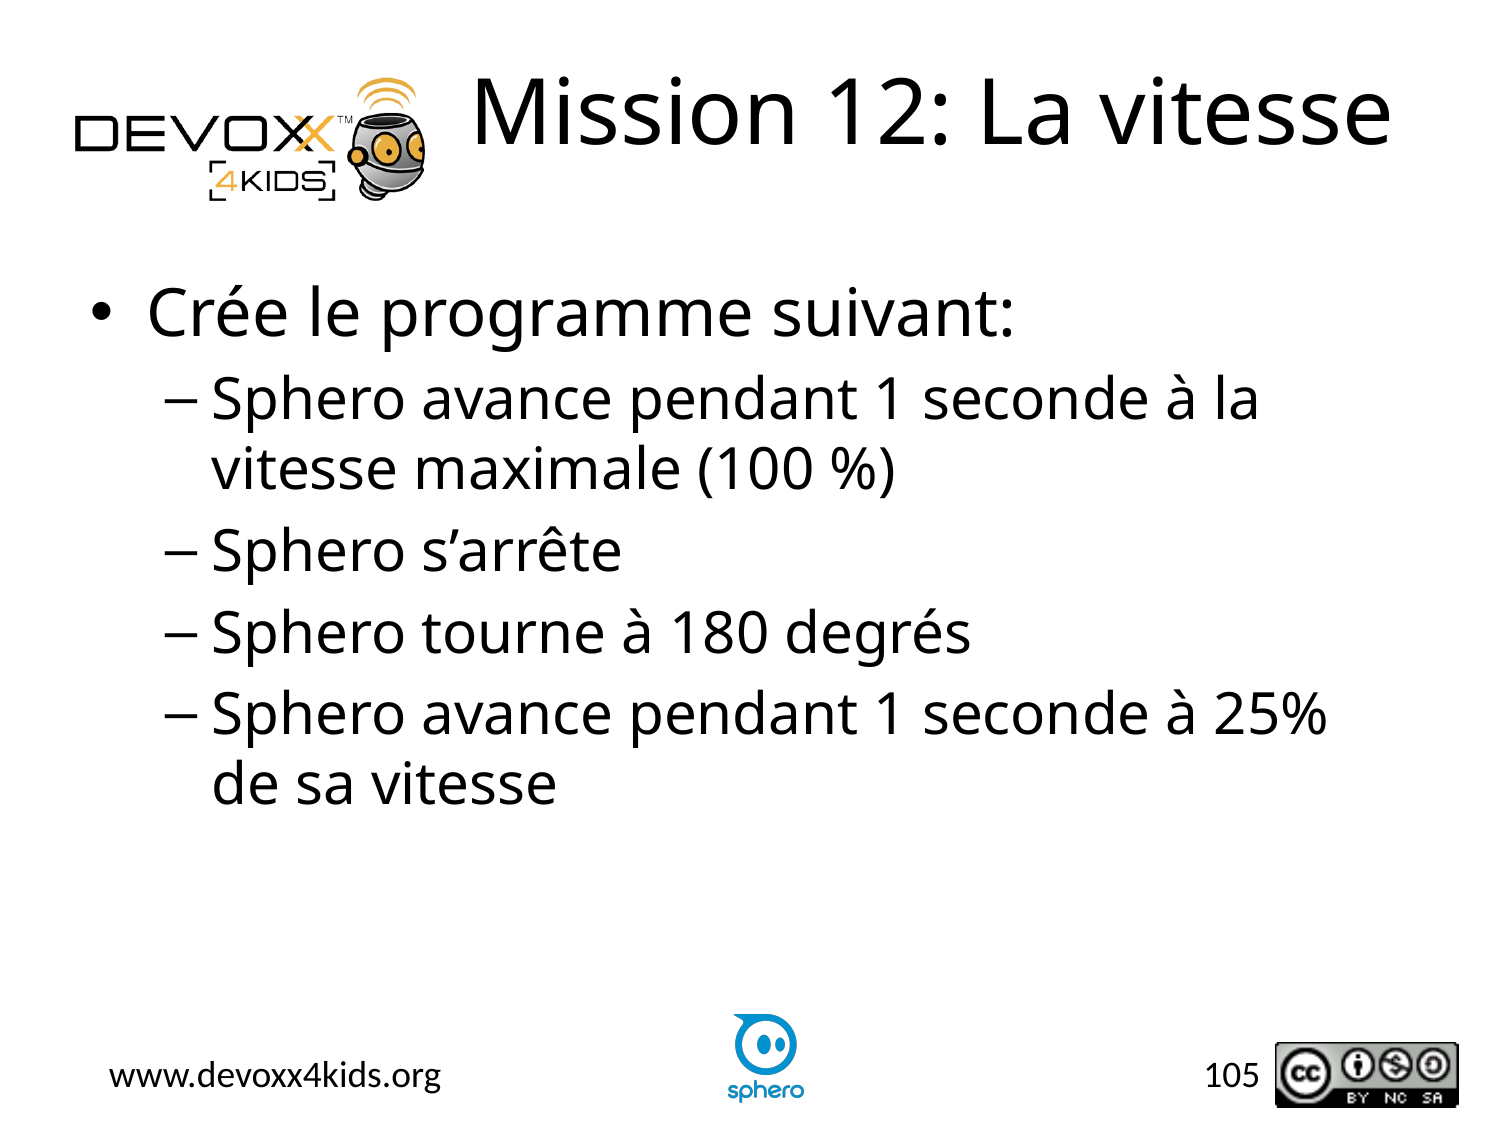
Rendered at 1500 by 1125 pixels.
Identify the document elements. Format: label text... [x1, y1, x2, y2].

title Mission 12: La vitesse [439, 45, 1425, 233]
picture [743, 1021, 789, 1068]
picture [728, 1096, 739, 1103]
list Crée le programme suivant: Sphero avance pendant 1 seconde à la vitesse maximale (100 %) Sphero s’arrête Sphero tourne à 180 degrés Sphero avance pendant 1 seconde à 25% de sa vitesse [75, 262, 1425, 1005]
slide_number 105 [1074, 1042, 1275, 1103]
picture [728, 1014, 804, 1103]
picture [794, 1088, 801, 1095]
picture [743, 1088, 749, 1095]
picture [1275, 1042, 1459, 1108]
picture [75, 77, 425, 201]
